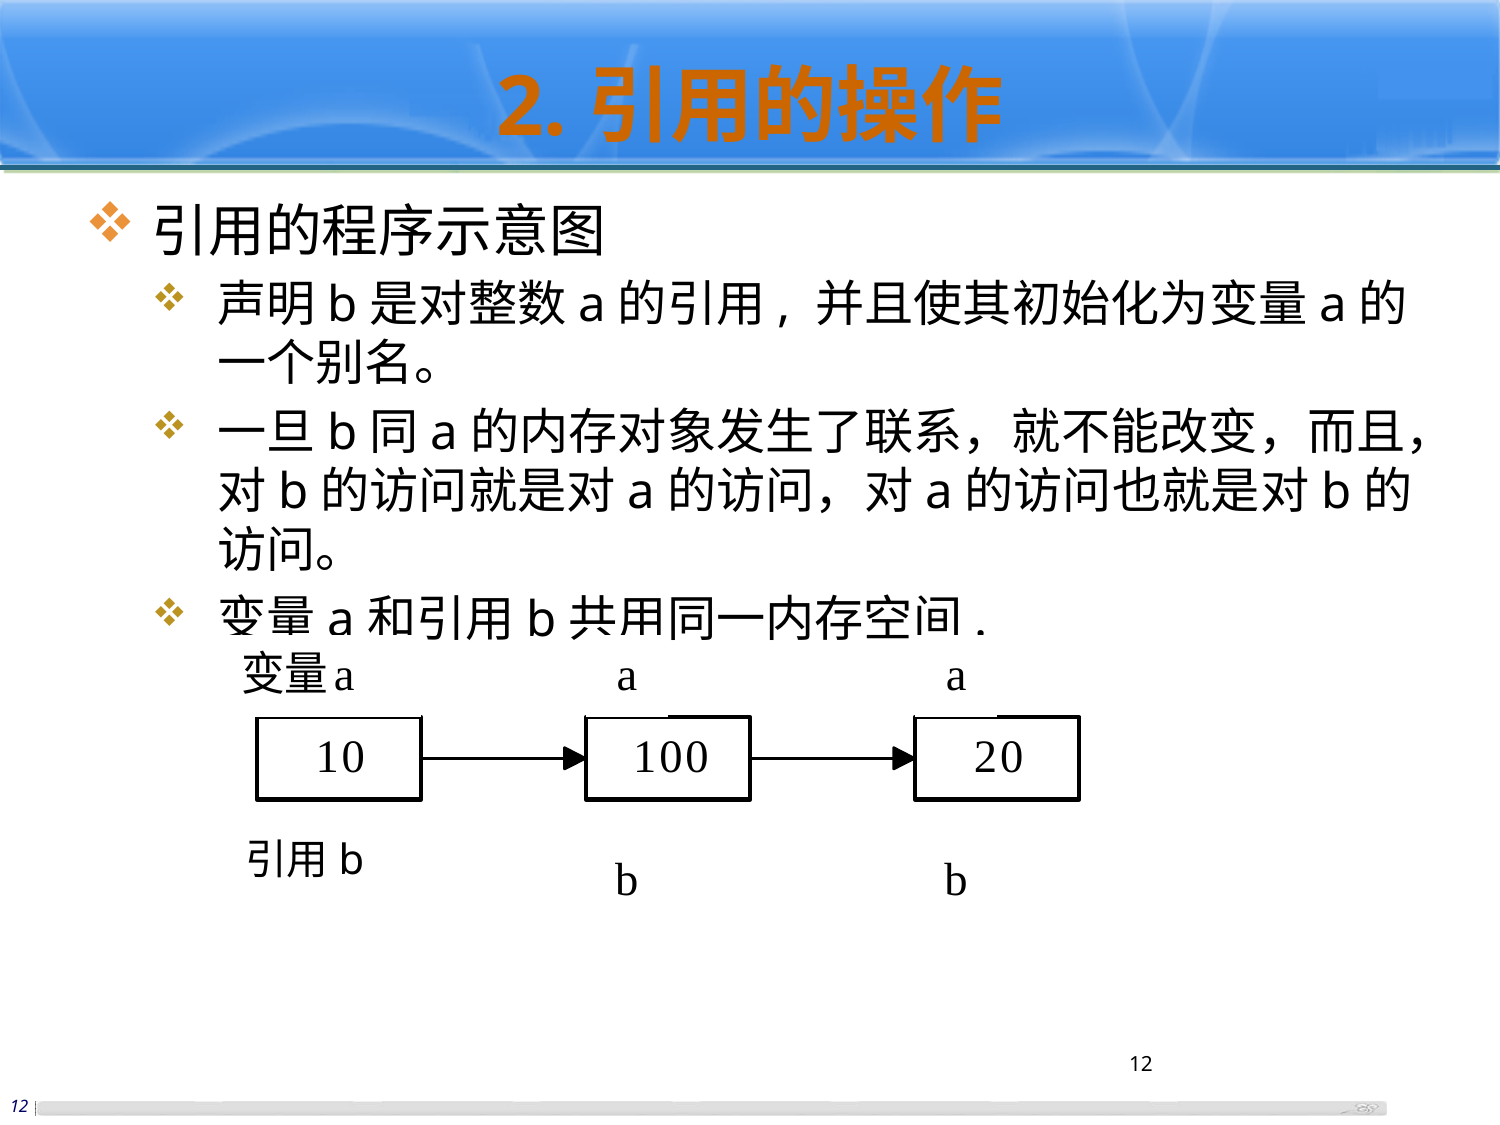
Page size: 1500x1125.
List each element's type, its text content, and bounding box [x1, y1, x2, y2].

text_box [159, 619, 1091, 938]
title 2.引用的操作 [75, 45, 1425, 187]
picture [0, 0, 1500, 165]
list 引用的程序示意图 声明b是对整数a的引用, 并且使其初始化为变量a的一个别名。 一旦b同a的内存对象发生了联系，就不能改变，而且，对b的访问就是对a的访问，对a的访问也就是对b的访问。 变量a和引用b共用同一内存空间. [70, 187, 1454, 985]
picture [35, 1101, 1387, 1116]
footer 12 [1114, 1042, 1500, 1103]
